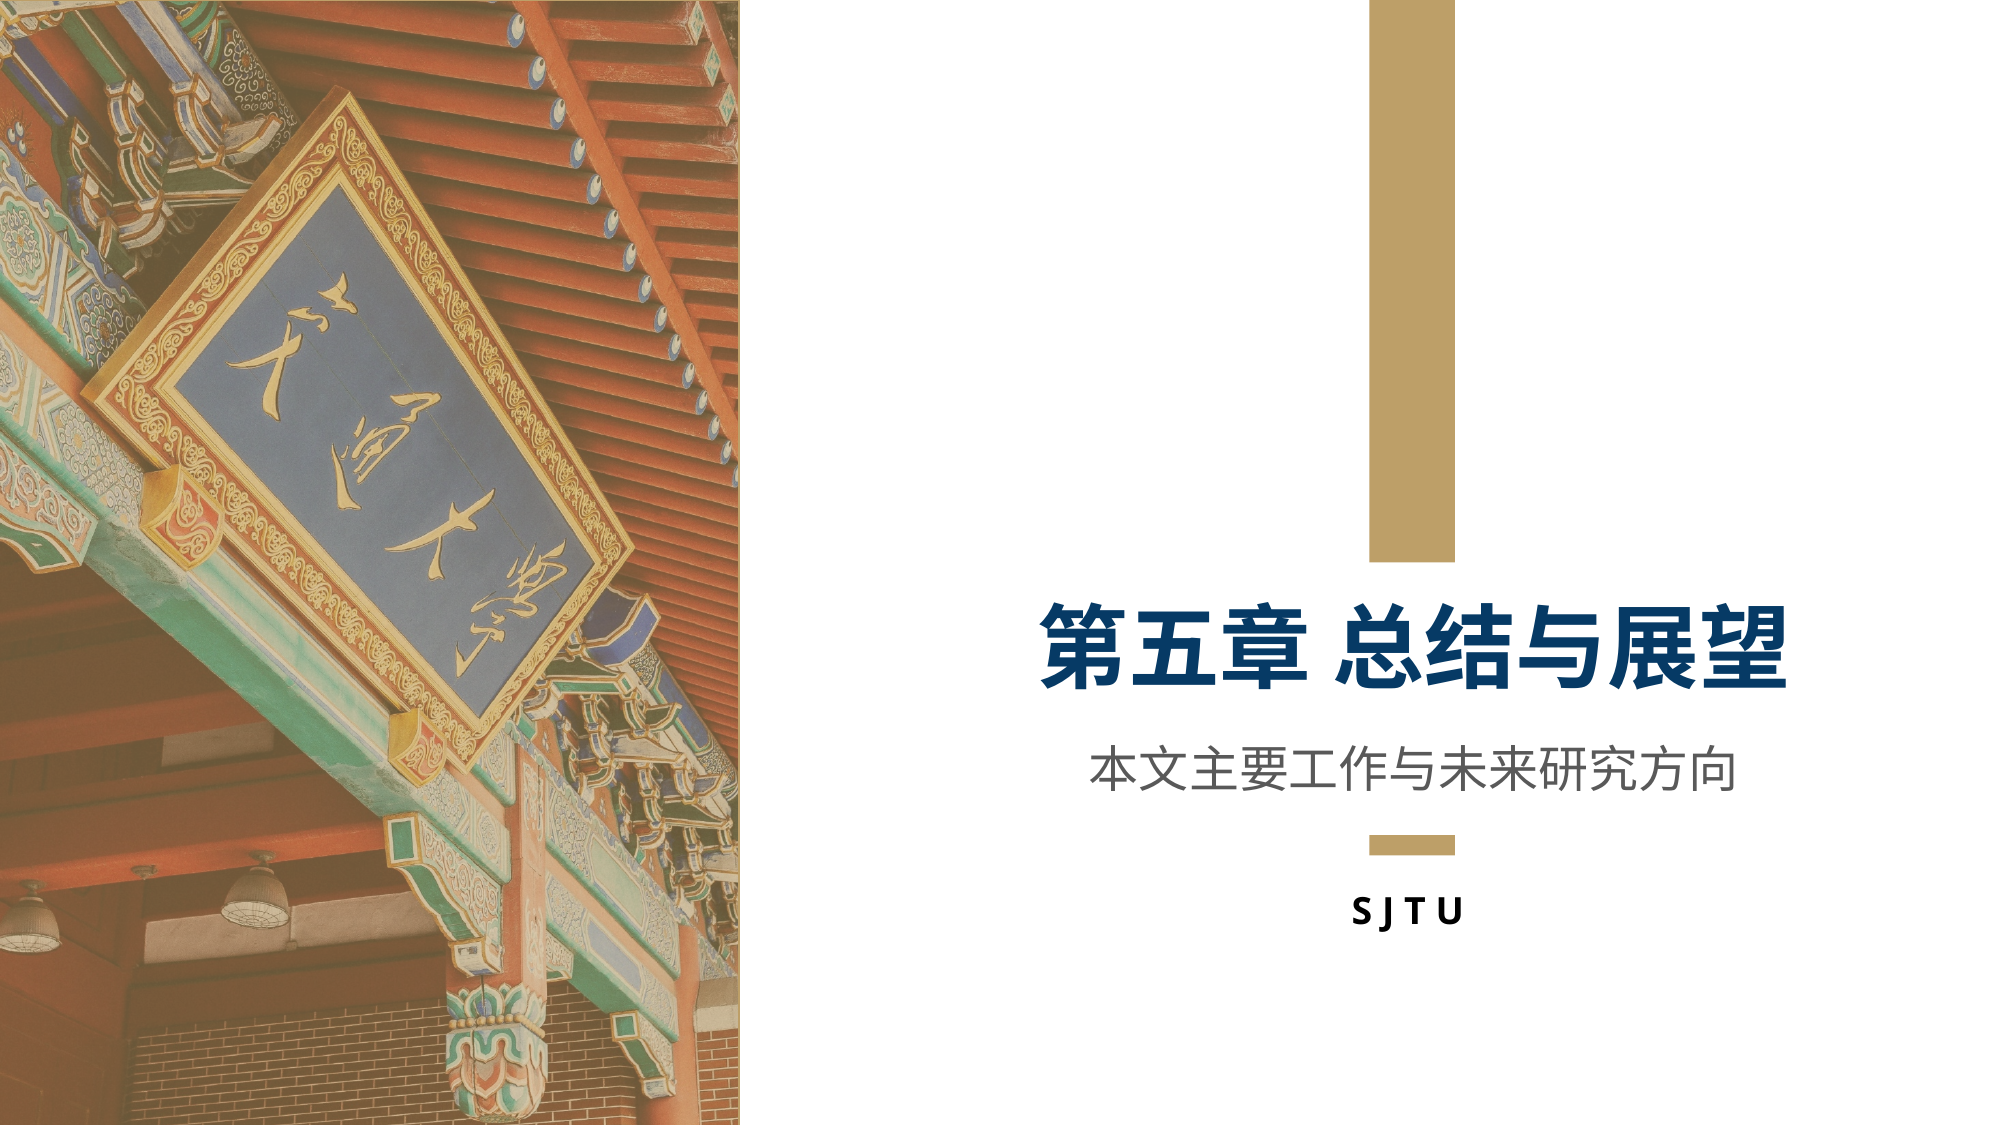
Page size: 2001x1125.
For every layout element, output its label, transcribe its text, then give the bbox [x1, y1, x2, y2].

text_box 第五章 总结与展望 [876, 602, 1952, 702]
text_box 本文主要工作与未来研究方向 [927, 737, 1900, 798]
